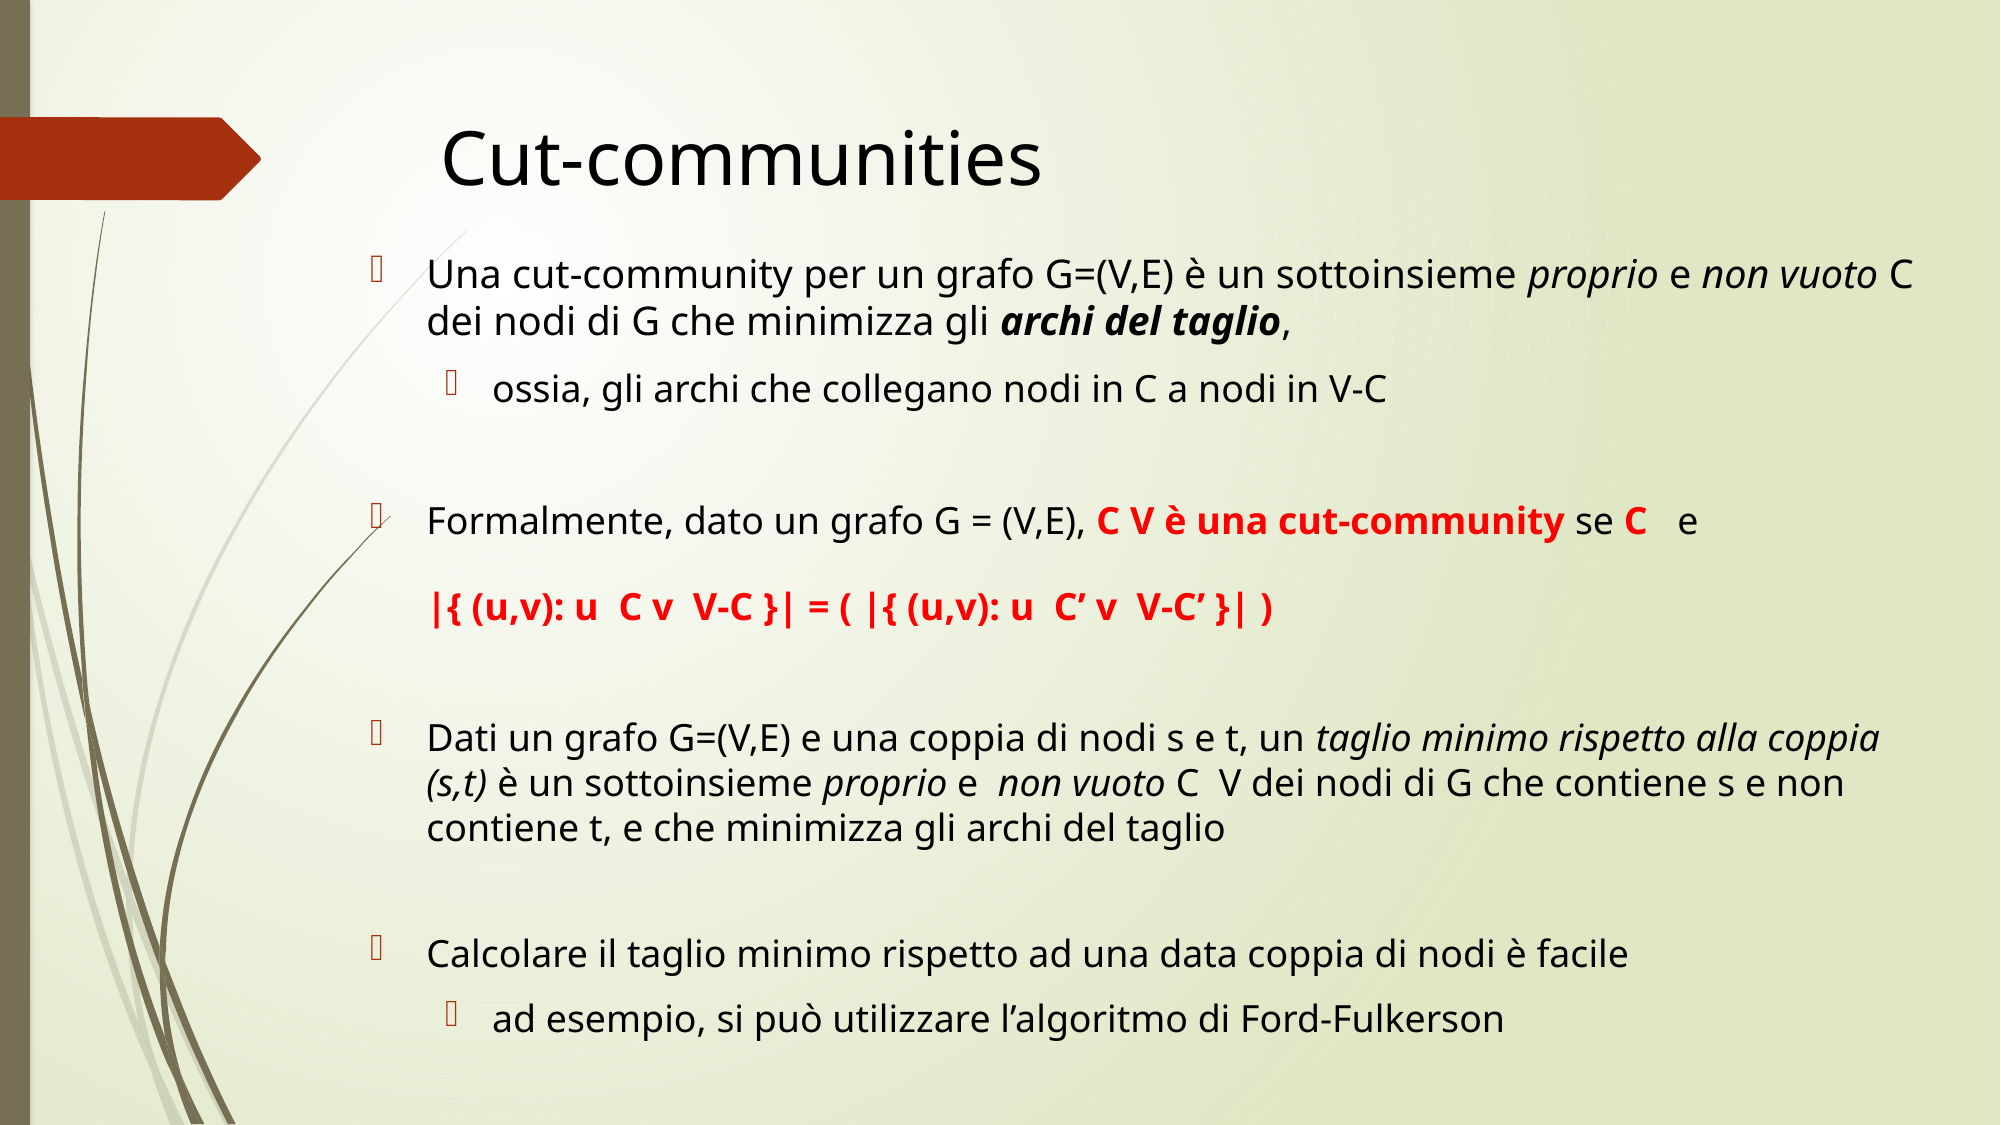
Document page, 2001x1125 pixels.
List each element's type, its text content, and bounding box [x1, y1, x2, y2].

title Cut-communities [425, 102, 1888, 242]
